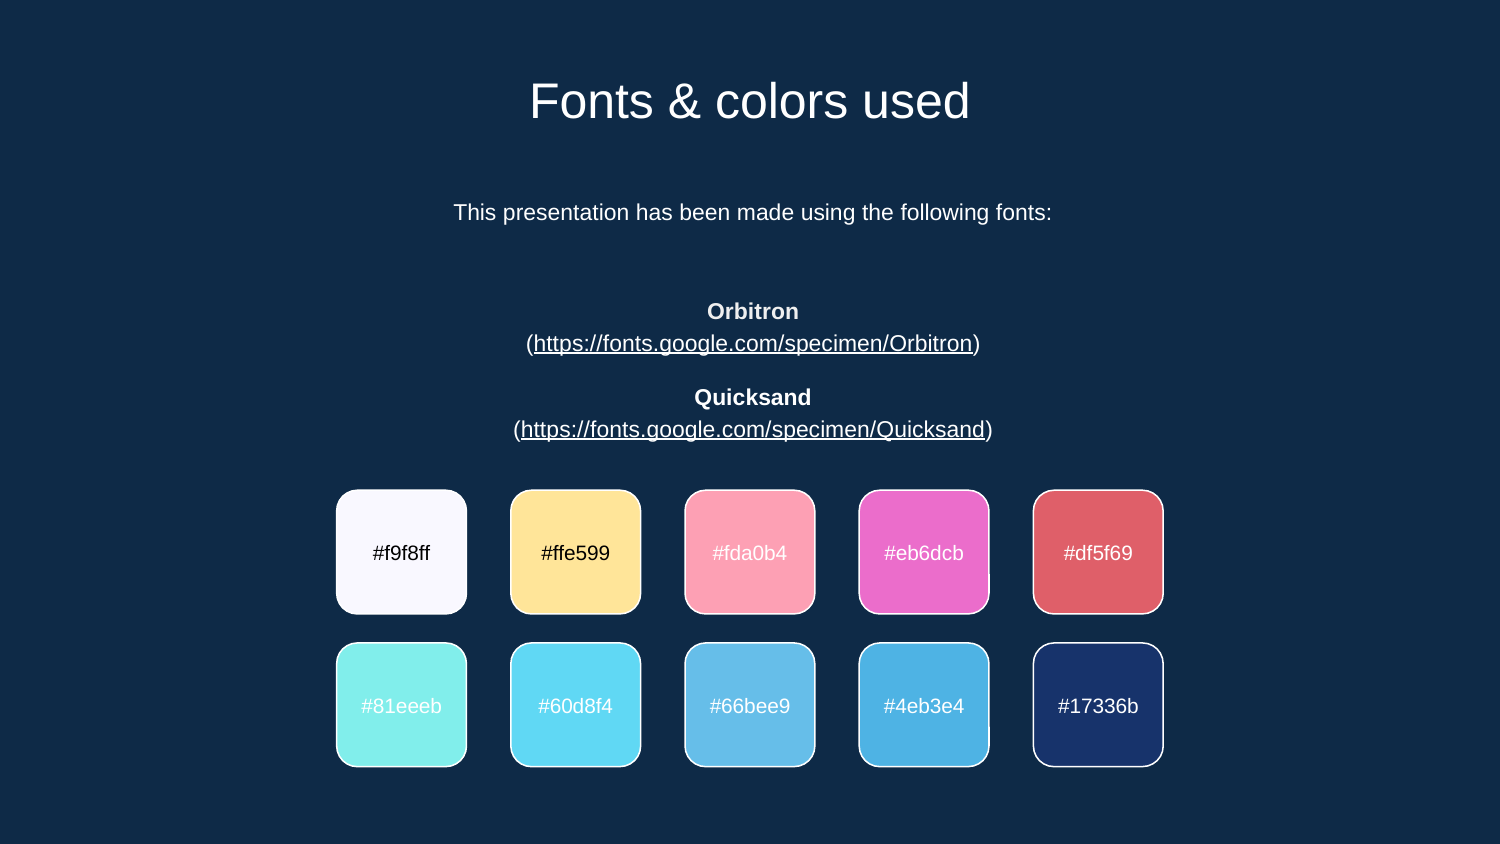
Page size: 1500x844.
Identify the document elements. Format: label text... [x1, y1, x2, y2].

title Fonts & colors used [171, 53, 1328, 133]
text_box This presentation has been made using the following fonts: [175, 178, 1332, 251]
text_box Orbitron (https://fonts.google.com/specimen/Orbitron) Quicksand (https://fonts.google.com/specimen/Quicksand) [175, 264, 1332, 470]
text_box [336, 489, 1164, 767]
